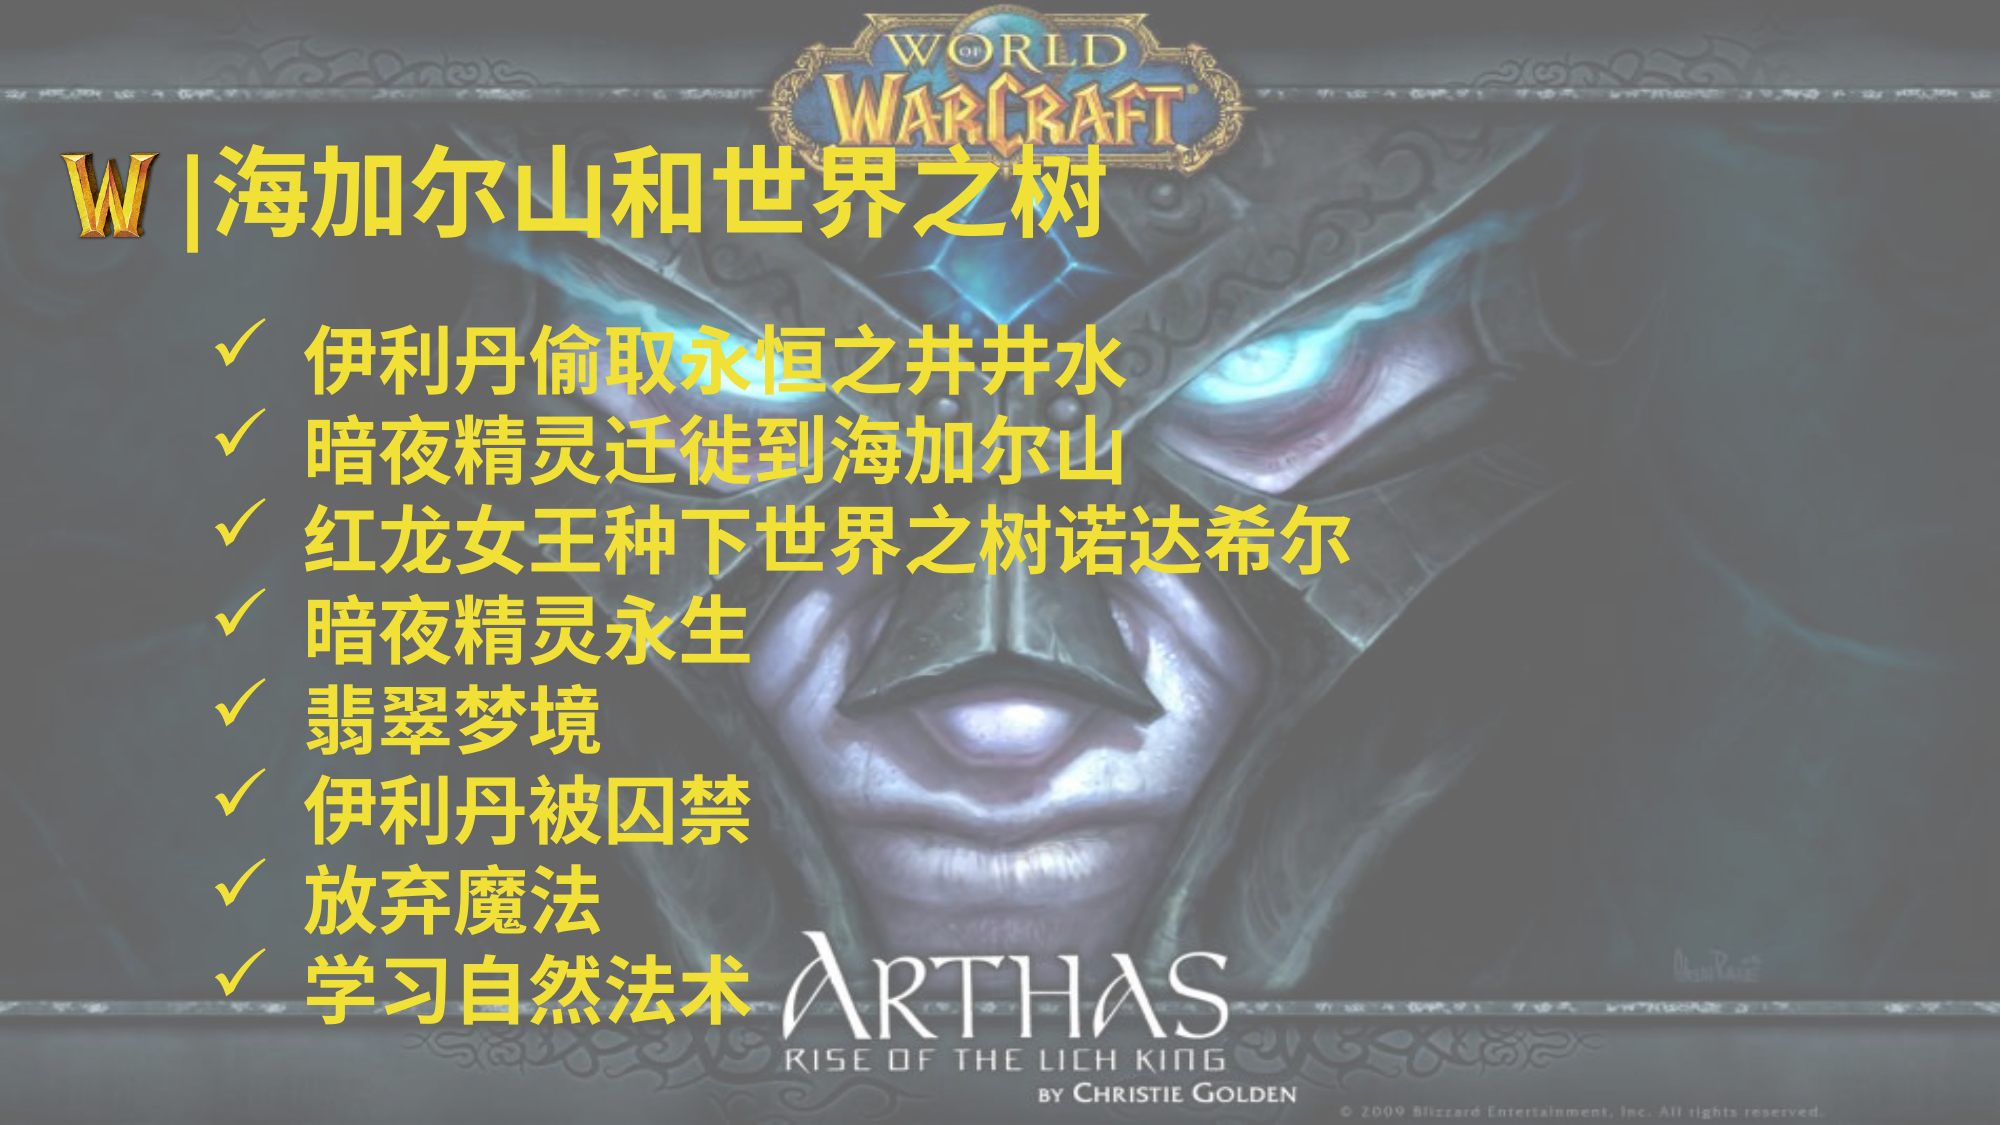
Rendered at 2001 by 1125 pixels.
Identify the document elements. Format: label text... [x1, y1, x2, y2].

title 海加尔山和世界之树 [195, 135, 1921, 260]
picture [51, 140, 168, 248]
text_box 伊利丹偷取永恒之井井水 暗夜精灵迁徙到海加尔山 红龙女王种下世界之树诺达希尔 暗夜精灵永生 翡翠梦境 伊利丹被囚禁 放弃魔法 学习自然法术 [195, 305, 1441, 1041]
